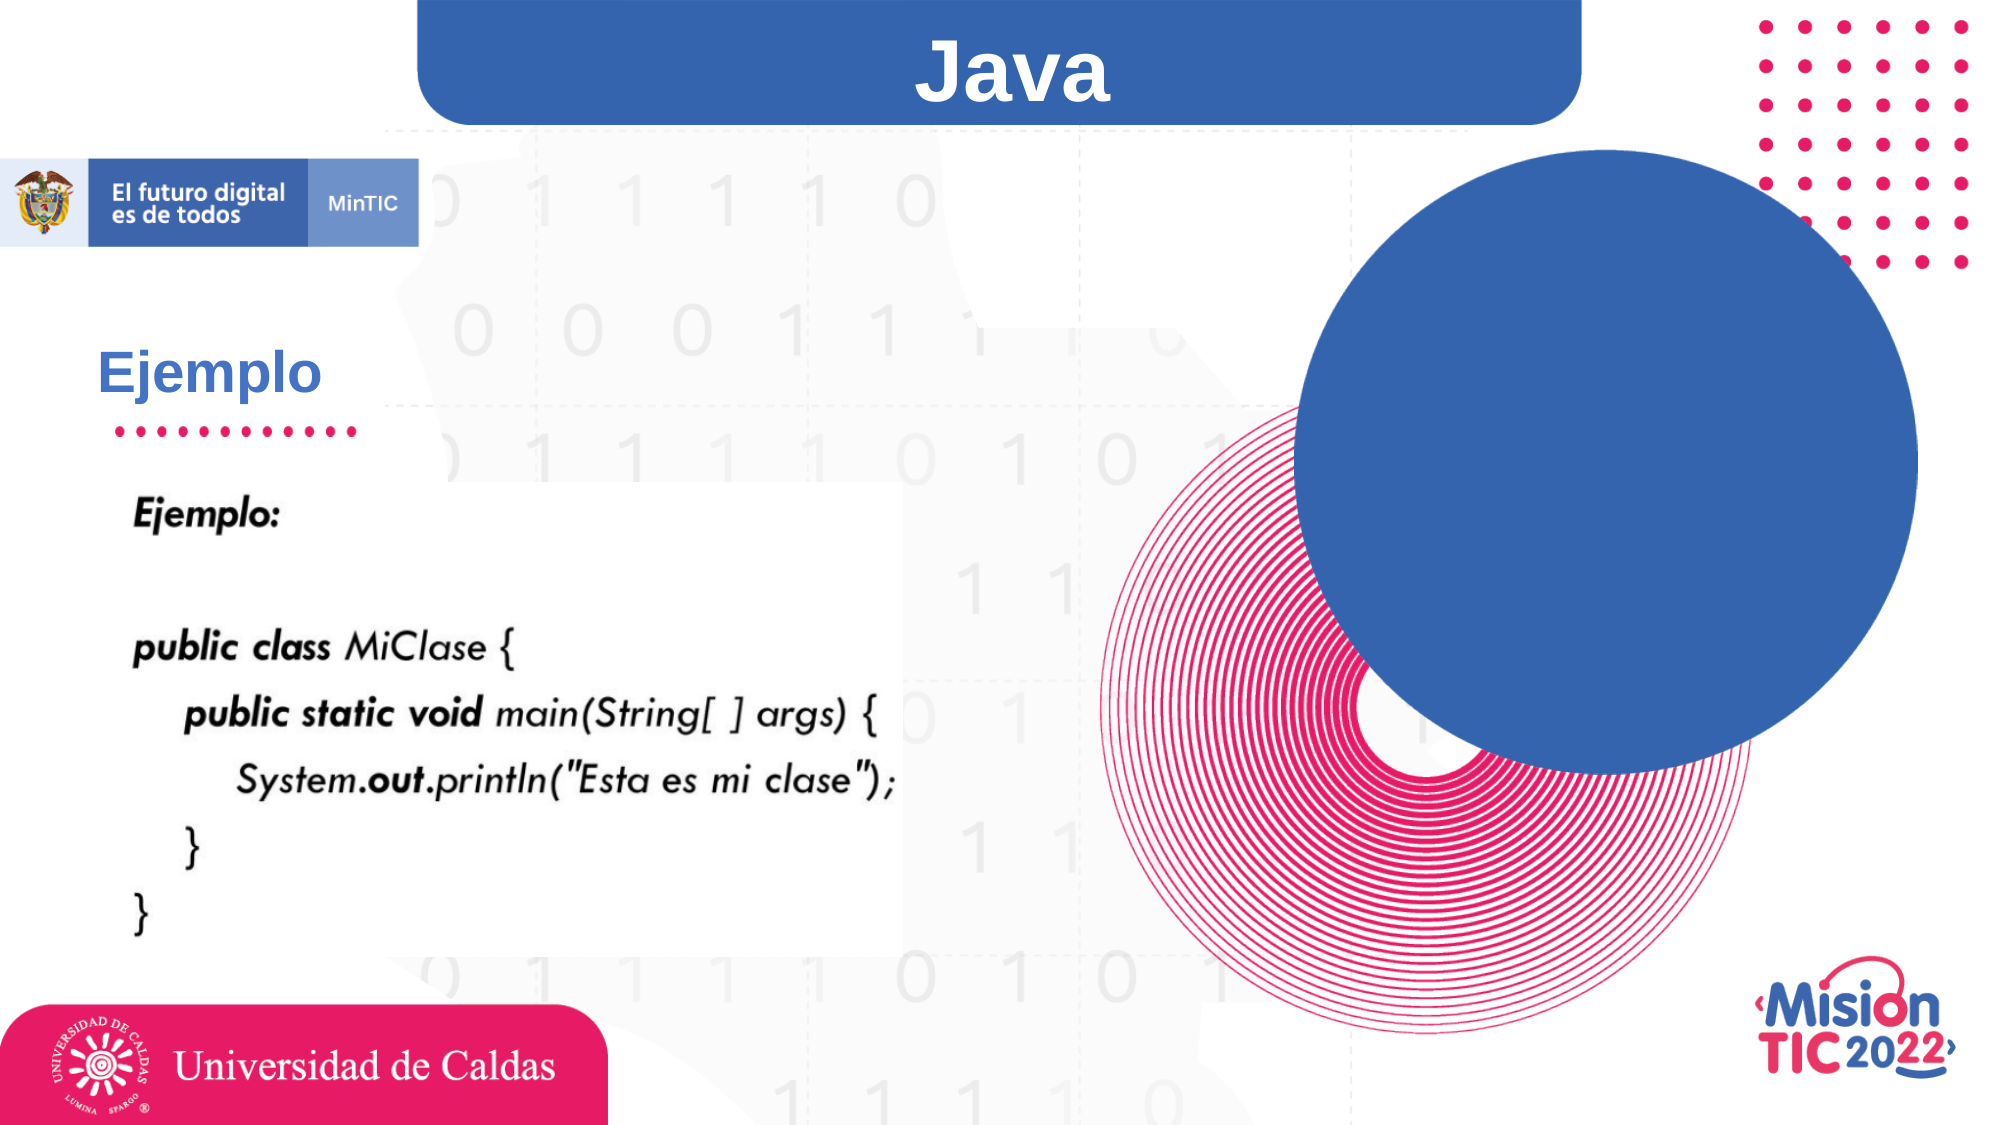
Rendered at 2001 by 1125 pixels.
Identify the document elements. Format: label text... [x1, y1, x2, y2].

picture [0, 0, 2000, 1125]
text_box Ejemplo [82, 318, 979, 430]
text_box Java [564, 17, 1461, 128]
